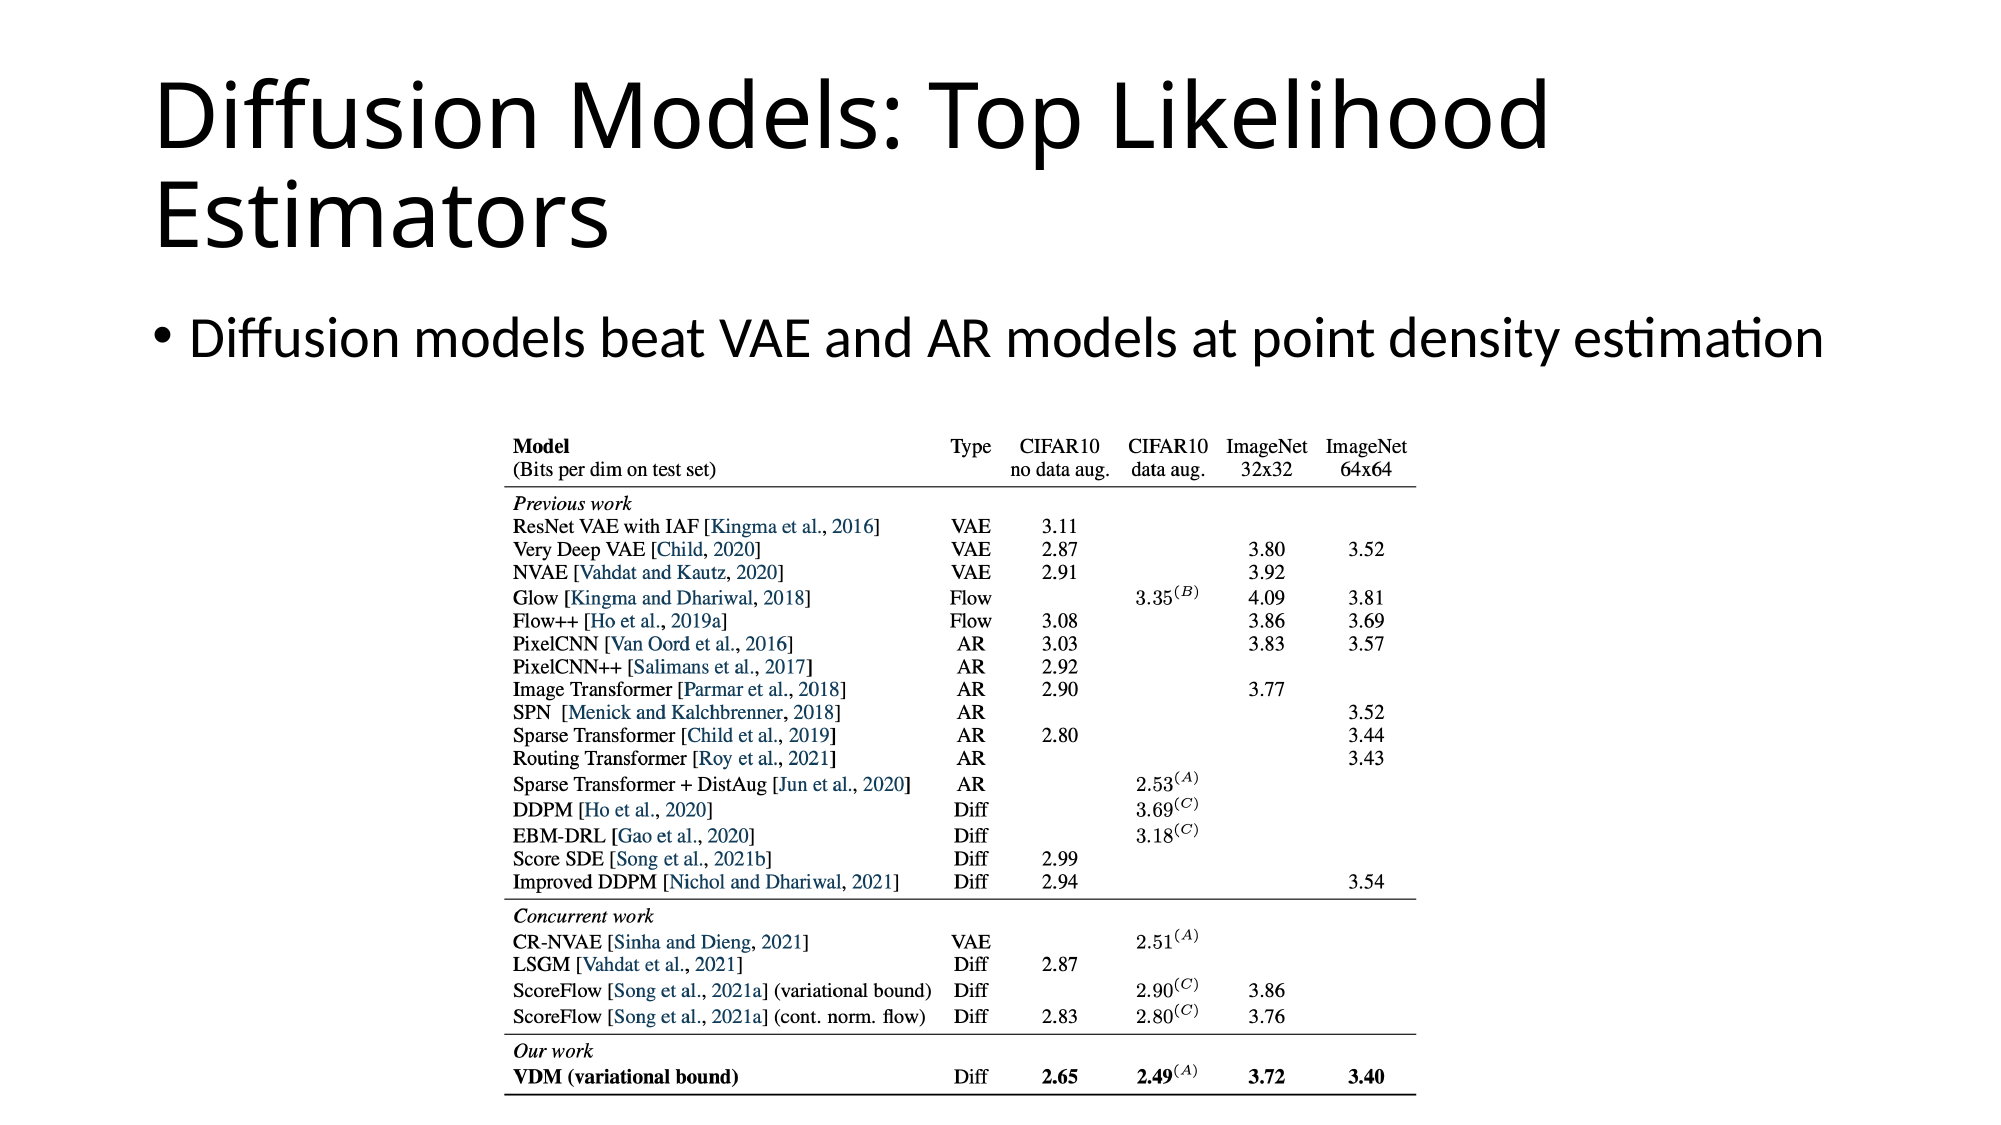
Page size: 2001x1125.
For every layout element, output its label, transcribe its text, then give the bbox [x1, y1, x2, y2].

list Diffusion models beat VAE and AR models at point density estimation [137, 299, 1863, 1014]
picture [492, 424, 1422, 1104]
title Diffusion Models: Top Likelihood Estimators [137, 59, 1863, 278]
